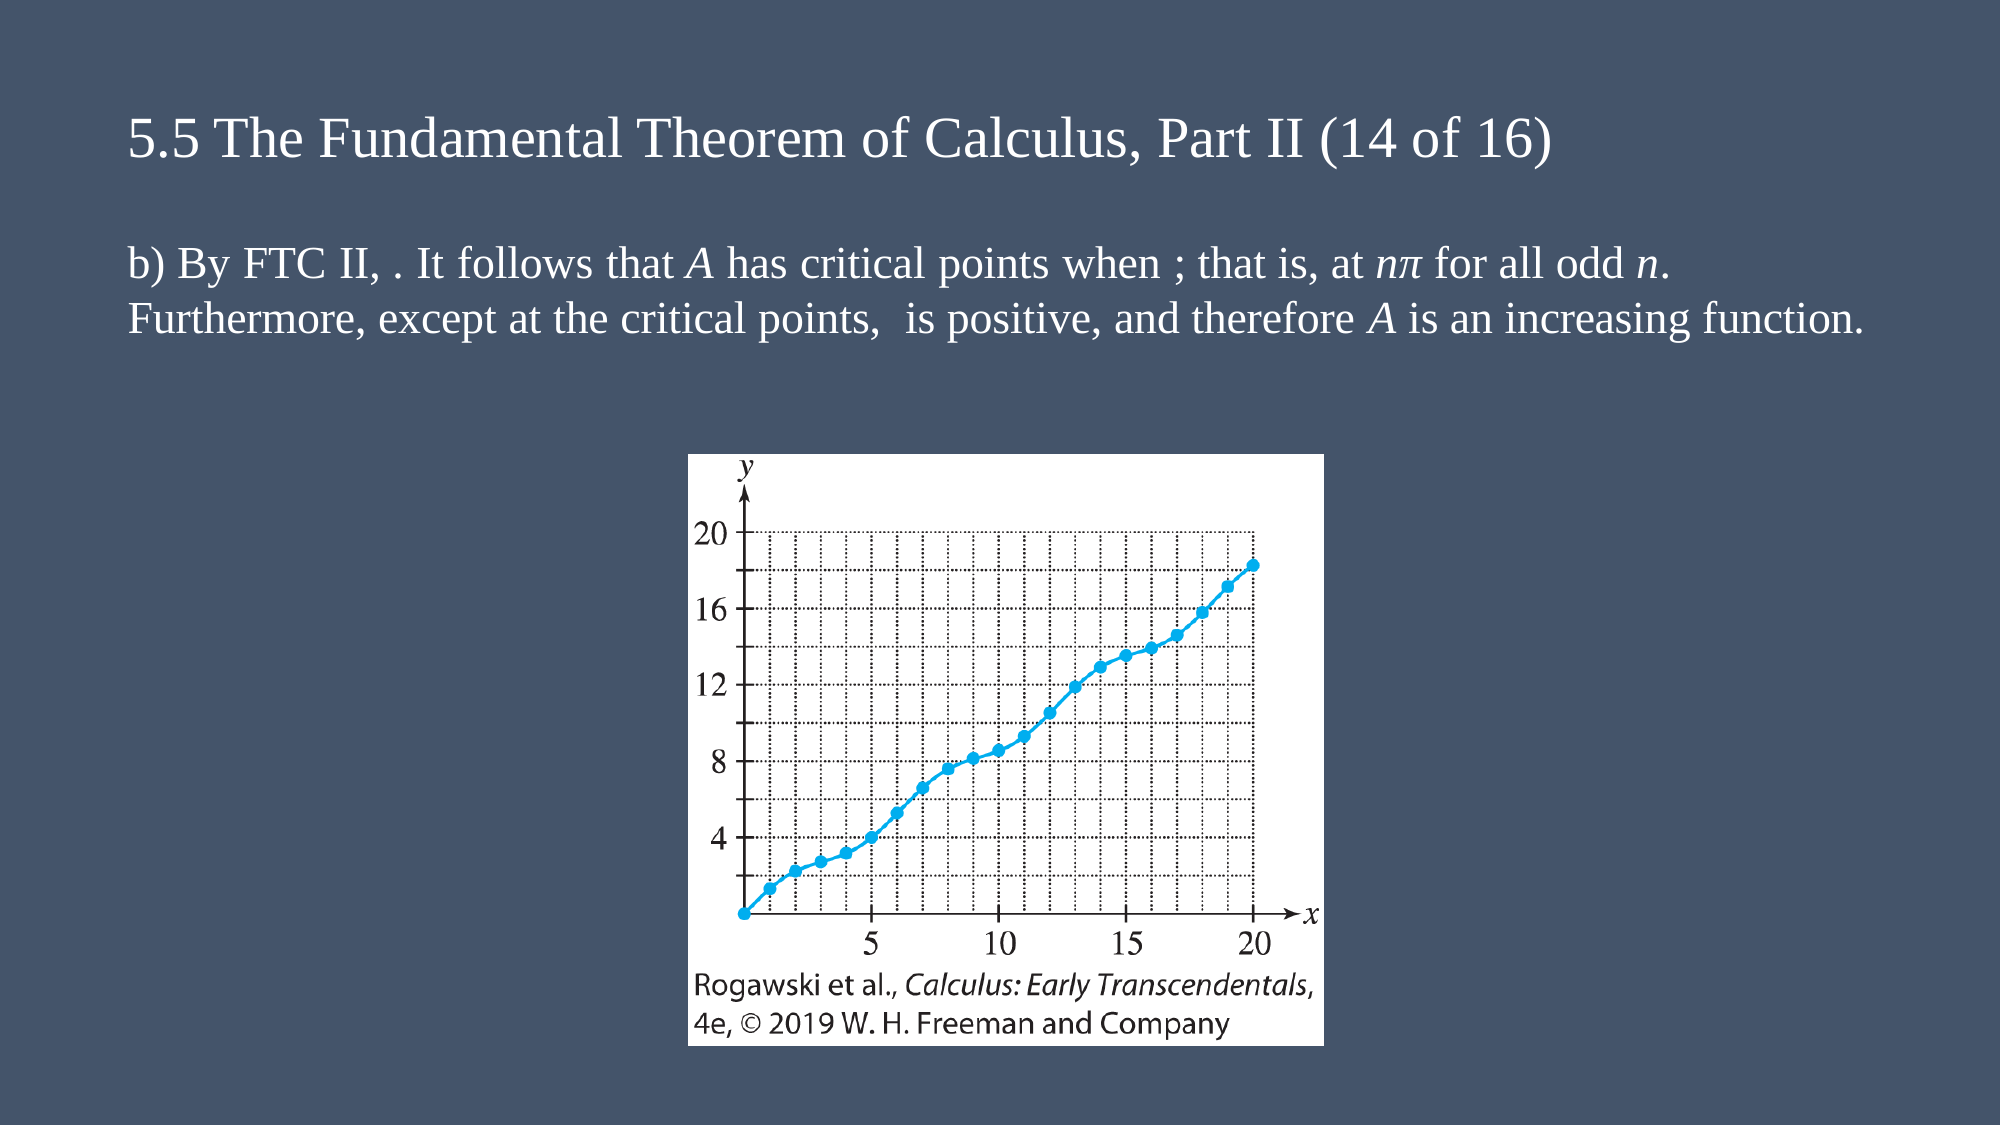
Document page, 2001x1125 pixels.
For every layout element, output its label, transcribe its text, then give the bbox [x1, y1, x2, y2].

picture [688, 454, 1324, 1046]
title 5.5 The Fundamental Theorem of Calculus, Part II (14 of 16) [112, 99, 1775, 203]
